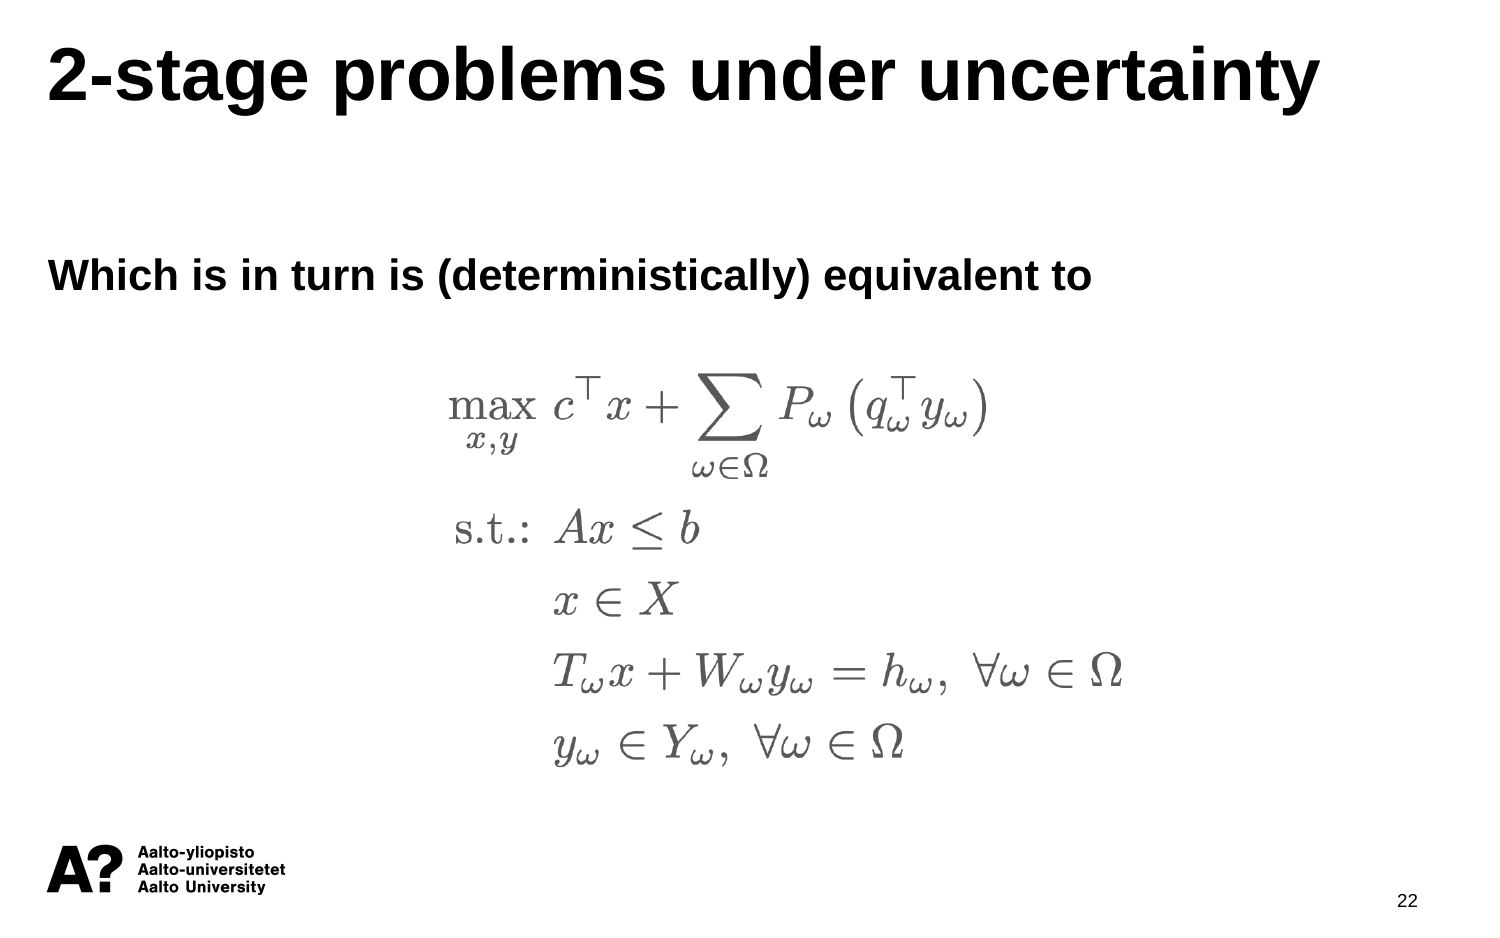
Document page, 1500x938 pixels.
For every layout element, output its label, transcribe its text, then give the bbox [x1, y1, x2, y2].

list Which is in turn is (deterministically) equivalent to [47, 246, 1442, 803]
picture [449, 373, 1122, 768]
list 2-stage problems under uncertainty [47, 25, 1442, 208]
picture [0, 799, 333, 938]
slide_number 22 [1095, 883, 1434, 916]
